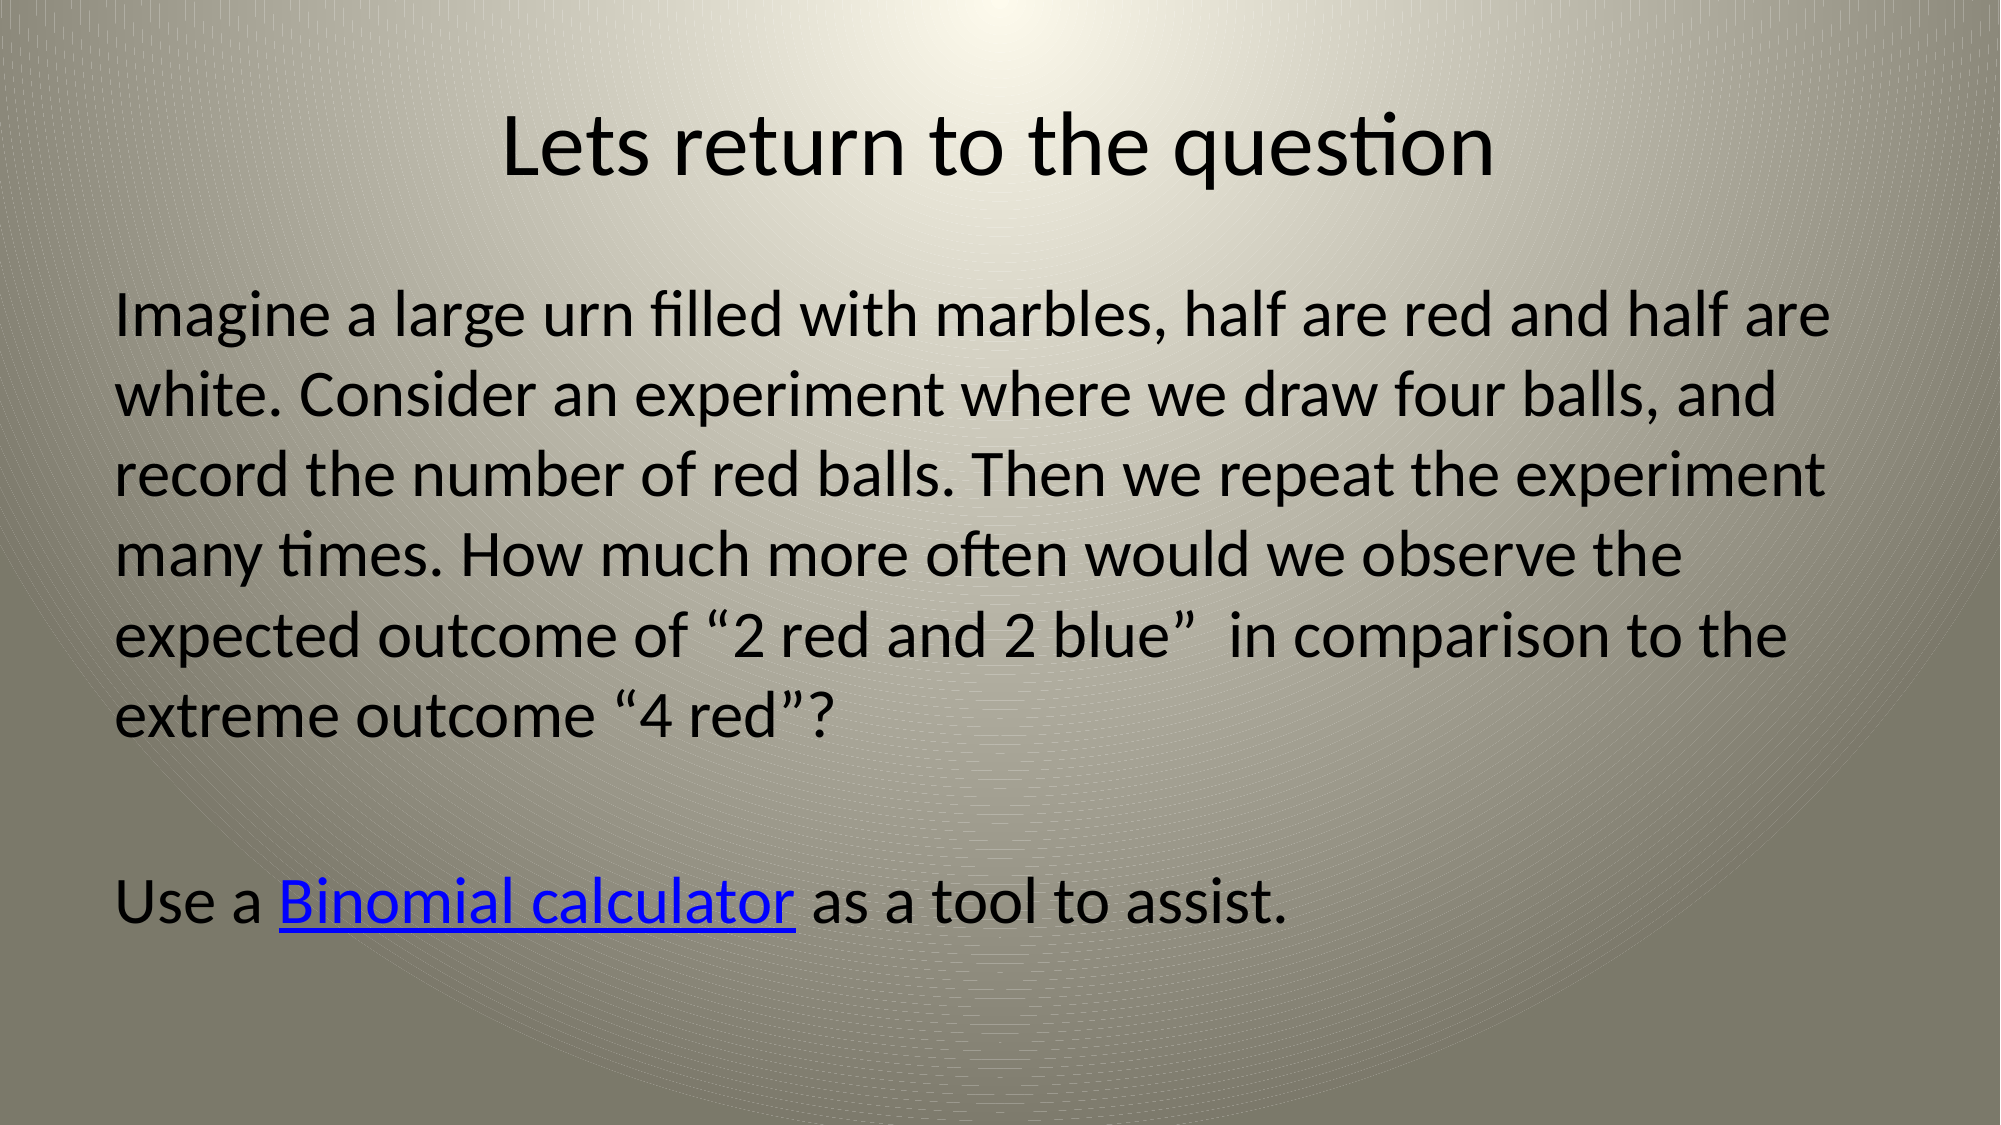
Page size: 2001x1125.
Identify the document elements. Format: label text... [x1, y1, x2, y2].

list Imagine a large urn filled with marbles, half are red and half are white. Consider an experiment where we draw four balls, and record the number of red balls. Then we repeat the experiment many times. How much more often would we observe the expected outcome of “2 red and 2 blue” in comparison to the extreme outcome “4 red”? Use a Binomial calculator as a tool to assist. [99, 262, 1900, 1005]
title Lets return to the question [99, 45, 1900, 233]
